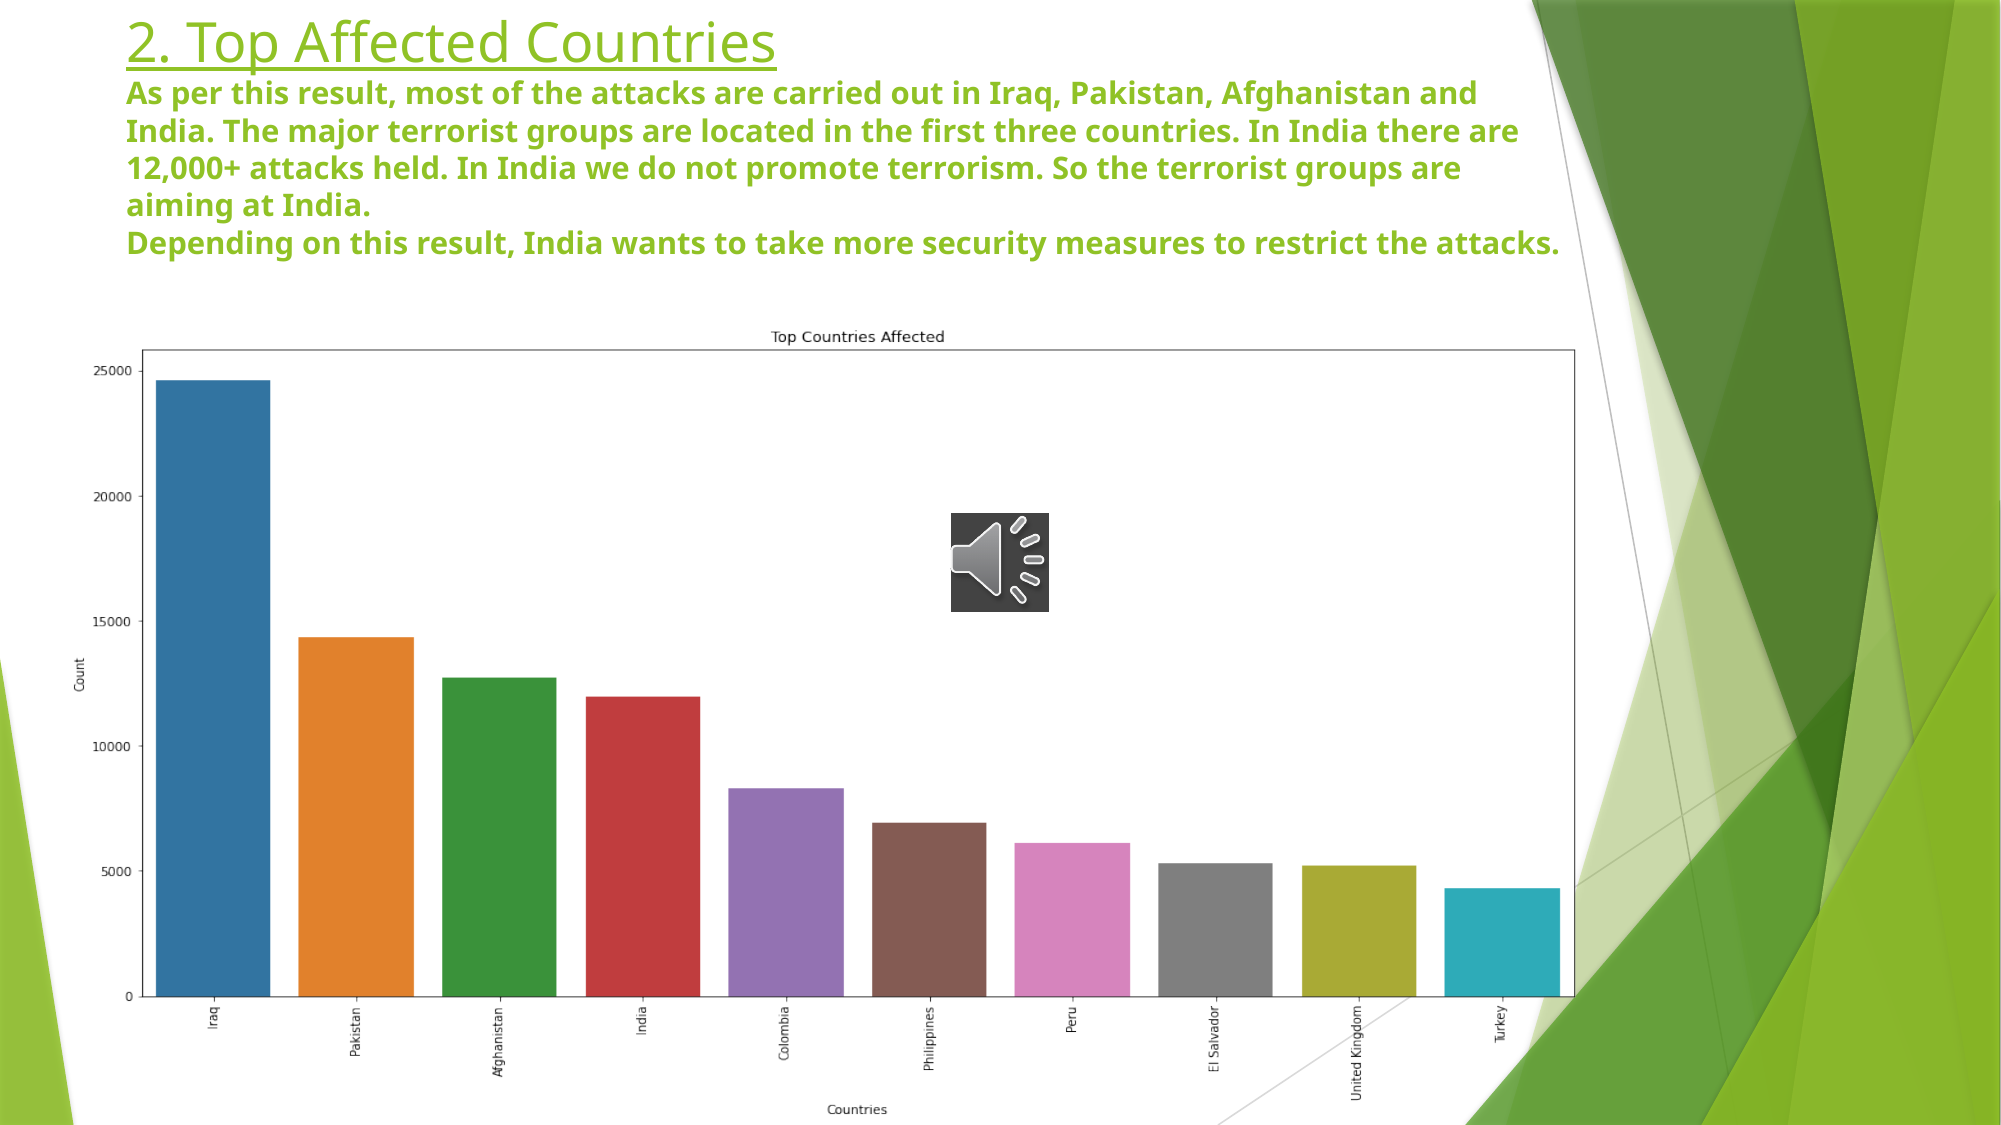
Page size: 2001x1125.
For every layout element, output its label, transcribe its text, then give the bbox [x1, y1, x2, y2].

picture [949, 511, 1051, 613]
title 2. Top Affected Countries As per this result, most of the attacks are carried out in Iraq, Pakistan, Afghanistan and India. The major terrorist groups are located in the first three countries. In India there are 12,000+ attacks held. In India we do not promote terrorism. So the terrorist groups are aiming at India. Depending on this result, India wants to take more security measures to restrict the attacks. [111, 0, 1582, 322]
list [65, 322, 1583, 1125]
